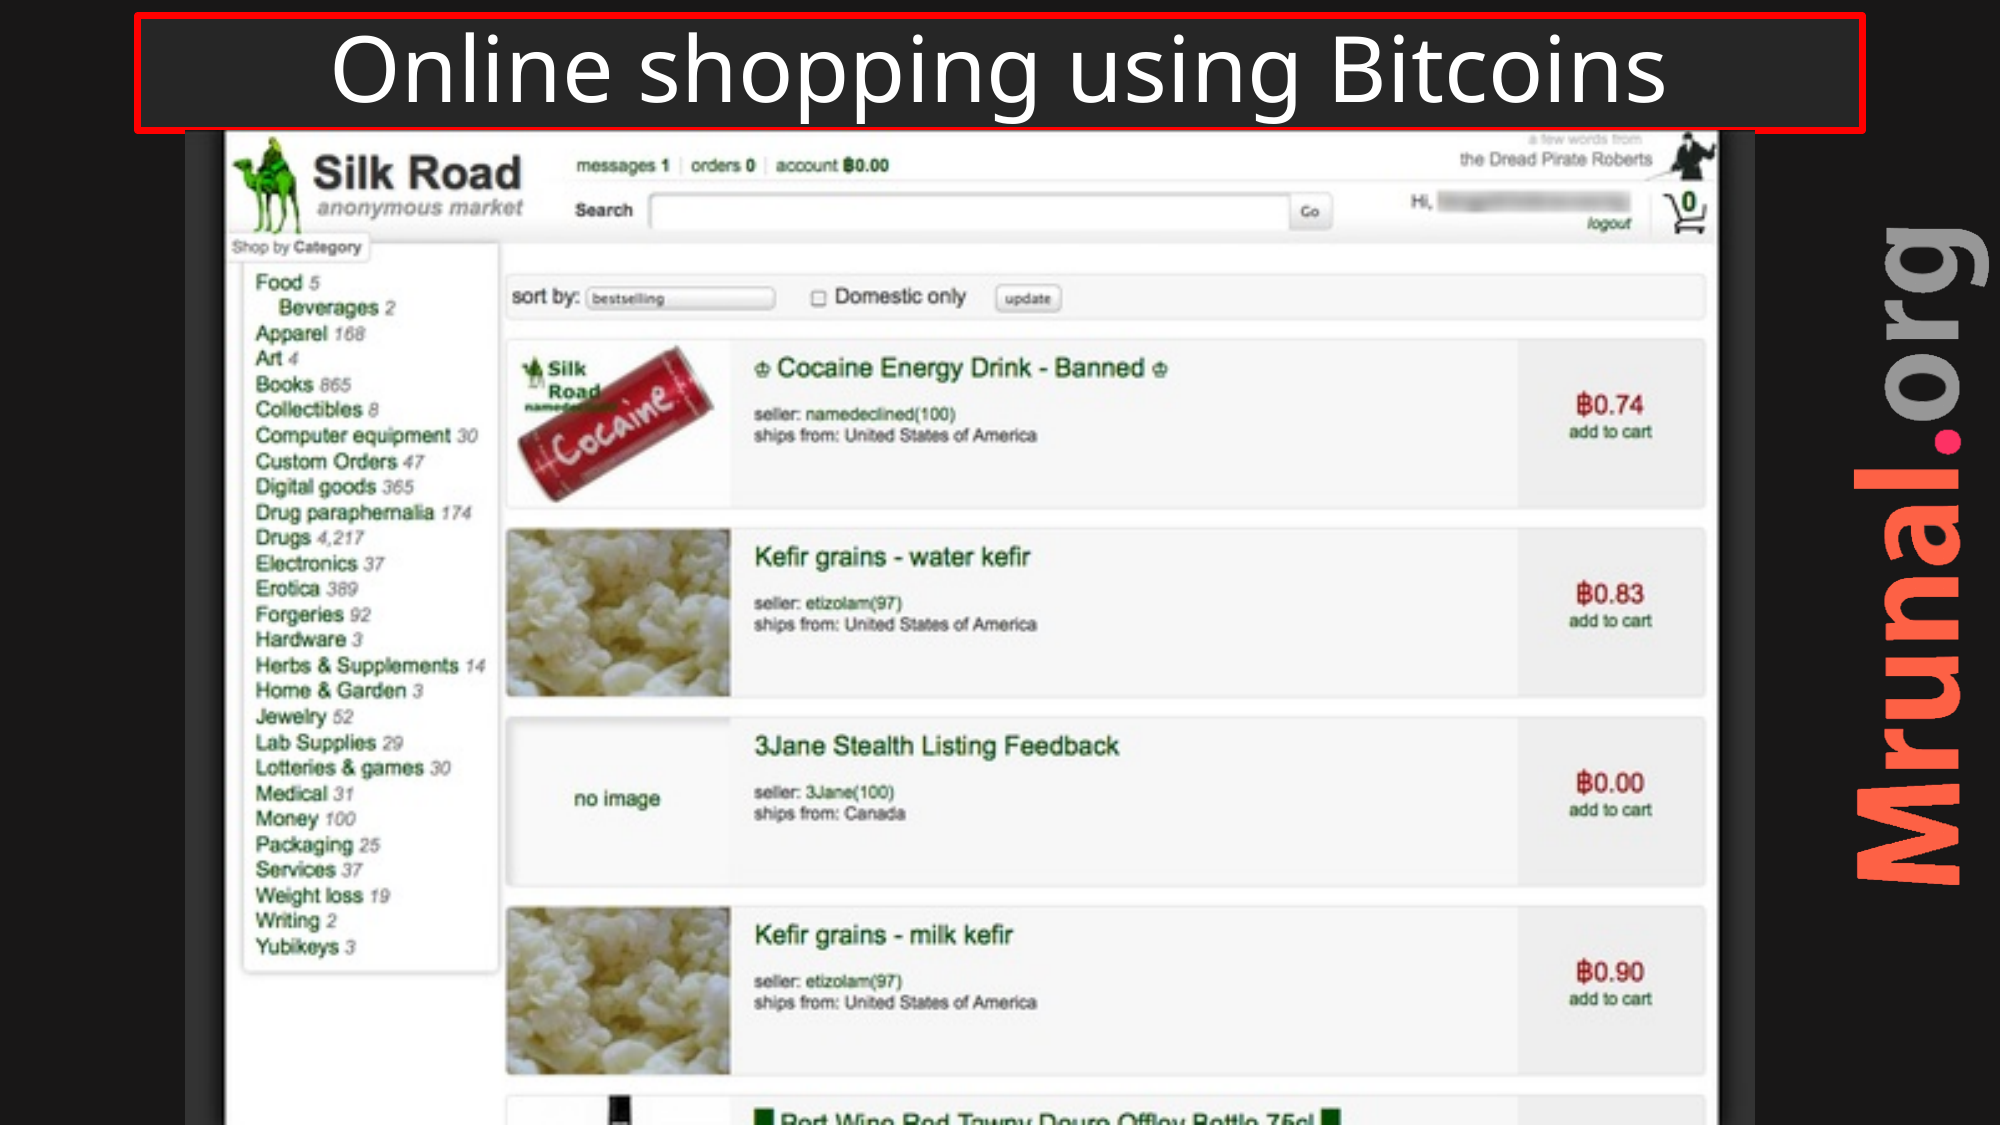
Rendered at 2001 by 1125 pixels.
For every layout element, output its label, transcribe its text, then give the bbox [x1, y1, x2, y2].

picture [1832, 223, 2000, 894]
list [185, 130, 1755, 1125]
title Online shopping using Bitcoins [134, 12, 1866, 134]
